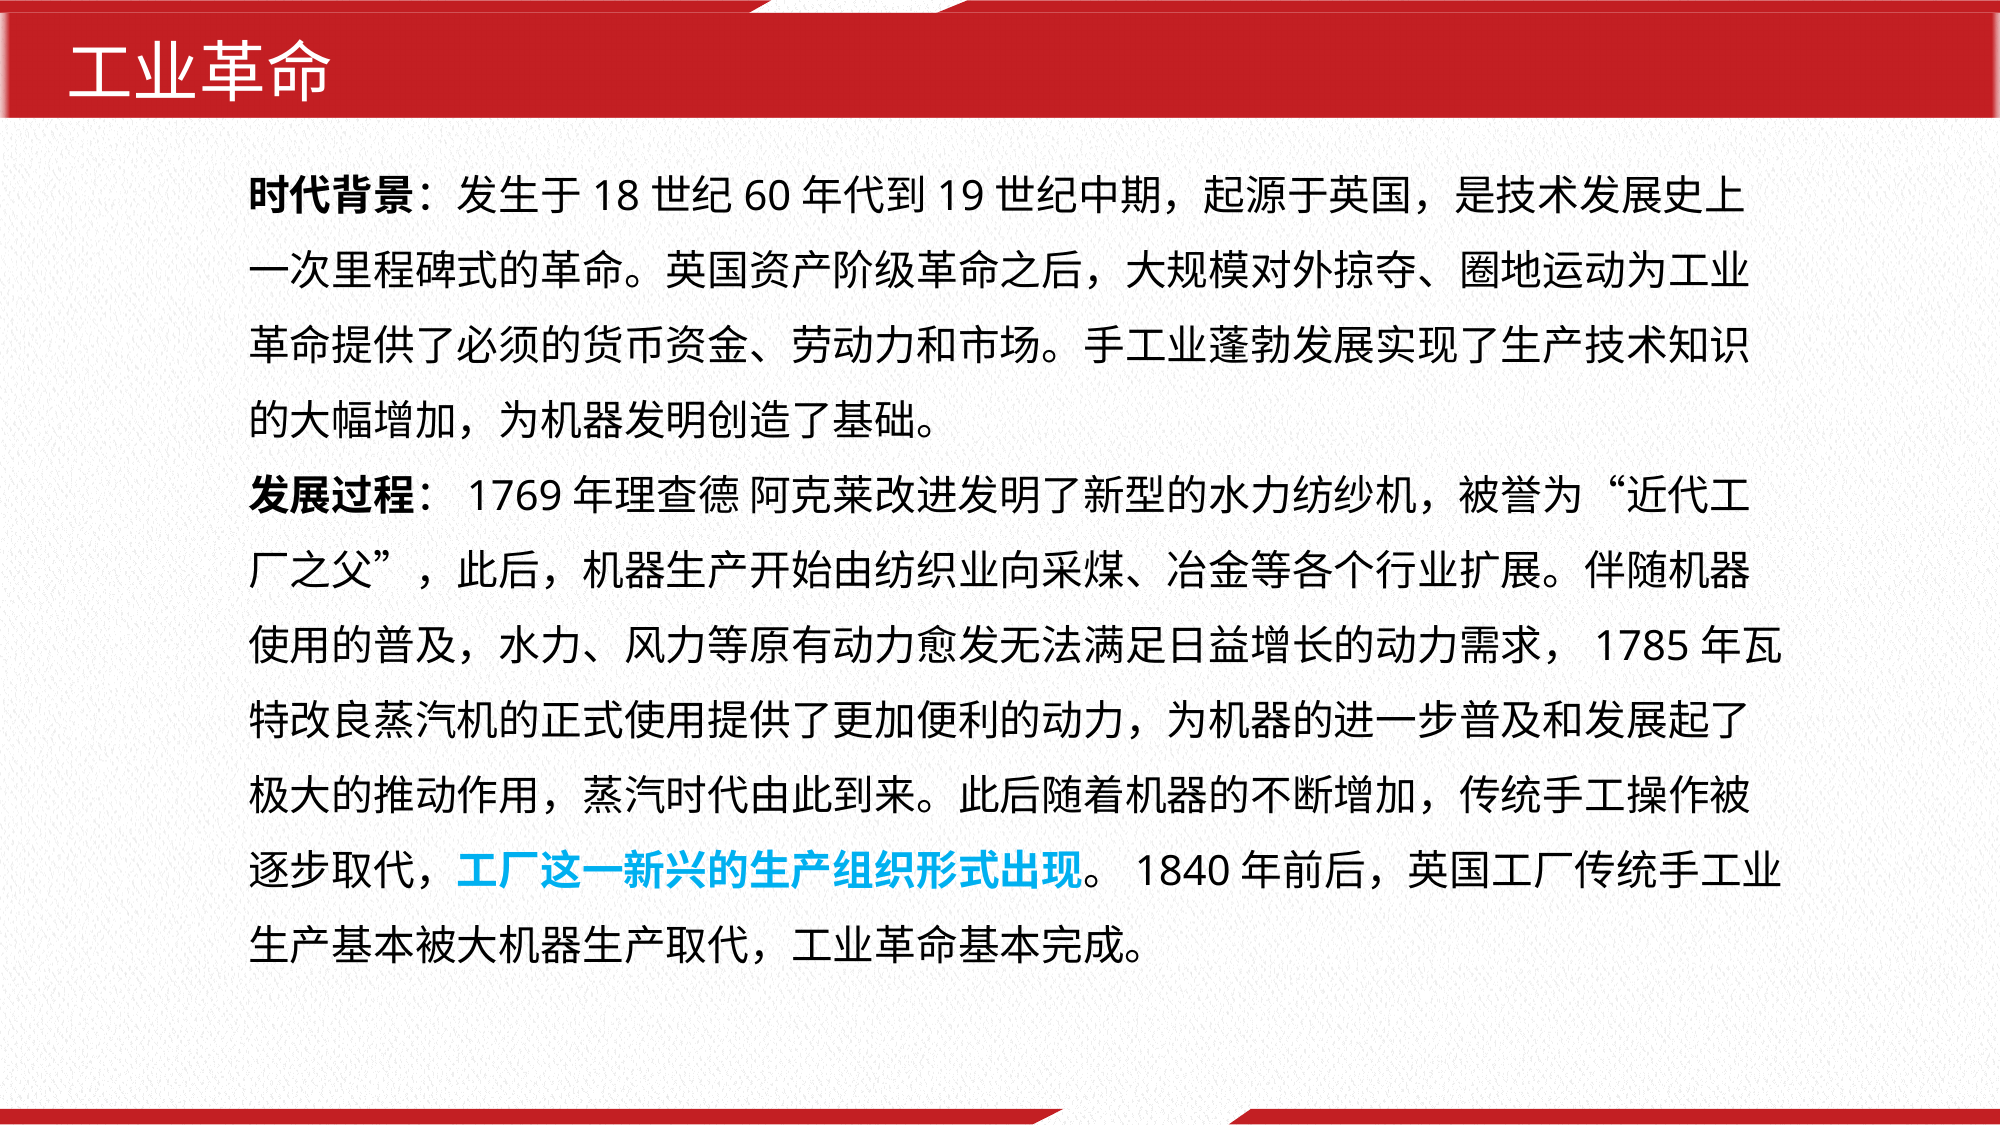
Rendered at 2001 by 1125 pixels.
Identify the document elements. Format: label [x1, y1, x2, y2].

text_box [0, 118, 2000, 1125]
text_box [0, 0, 2000, 12]
picture [0, 12, 2000, 118]
